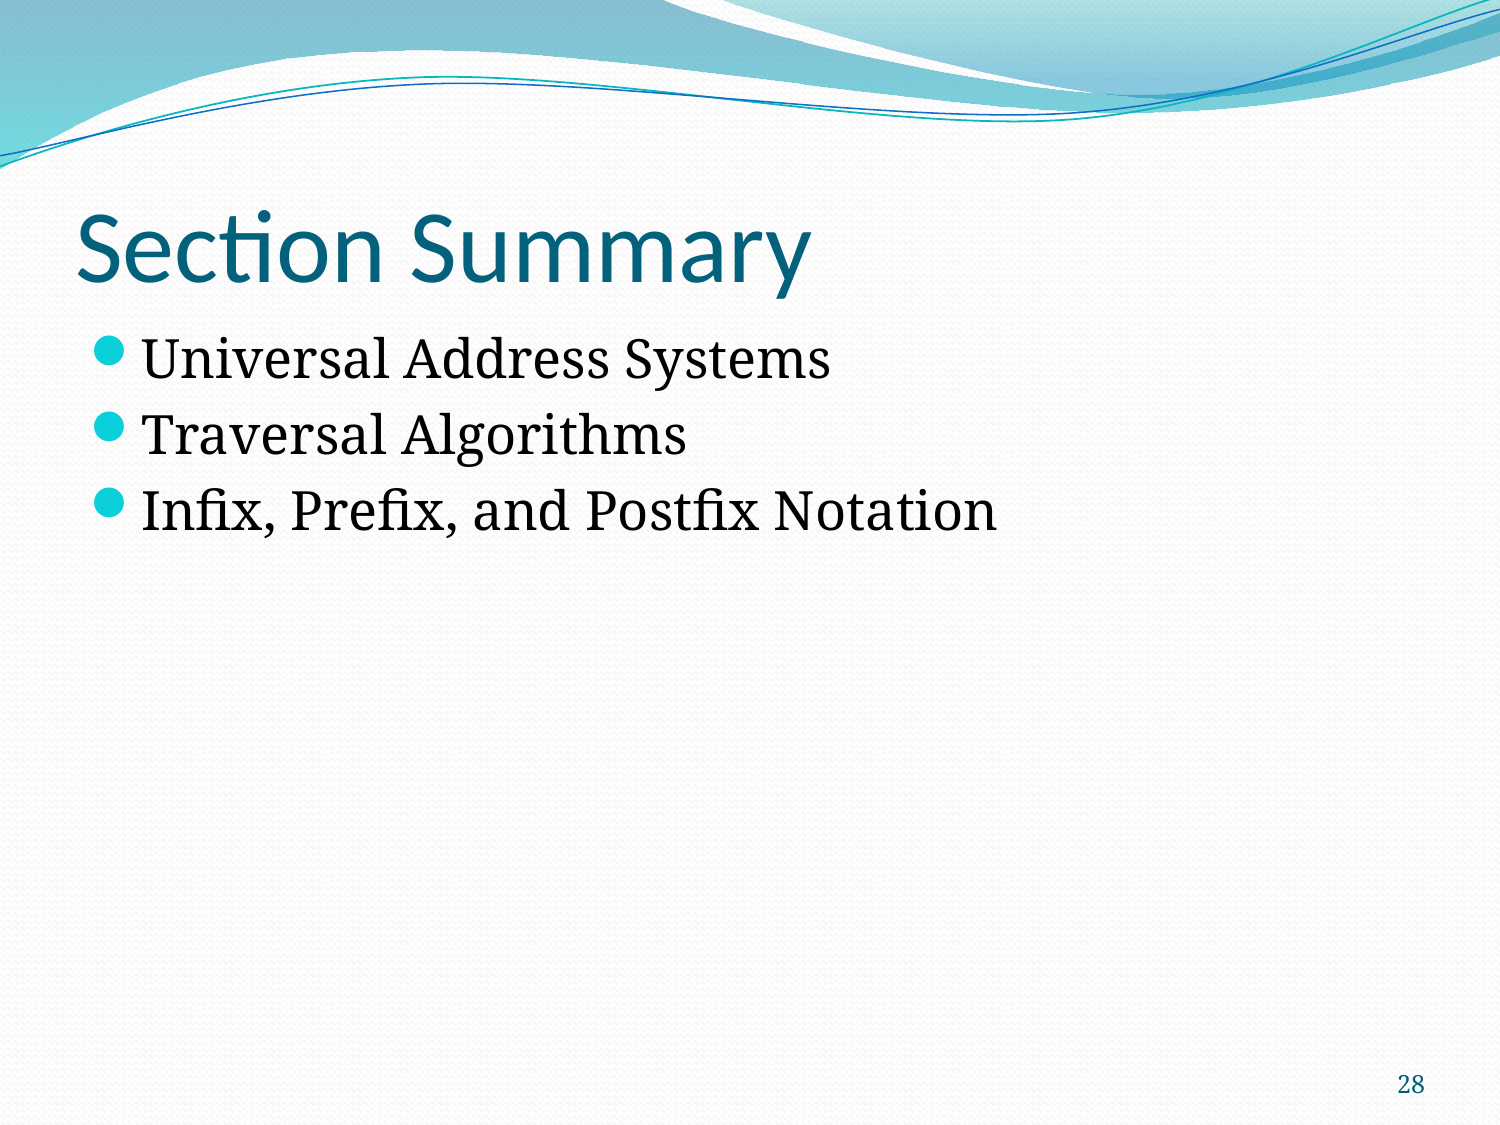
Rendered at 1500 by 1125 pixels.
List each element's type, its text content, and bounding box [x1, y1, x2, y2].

title Section Summary [75, 115, 1425, 303]
slide_number 28 [1299, 1042, 1425, 1103]
list Universal Address Systems Traversal Algorithms Infix, Prefix, and Postfix Notation [75, 317, 1425, 1038]
